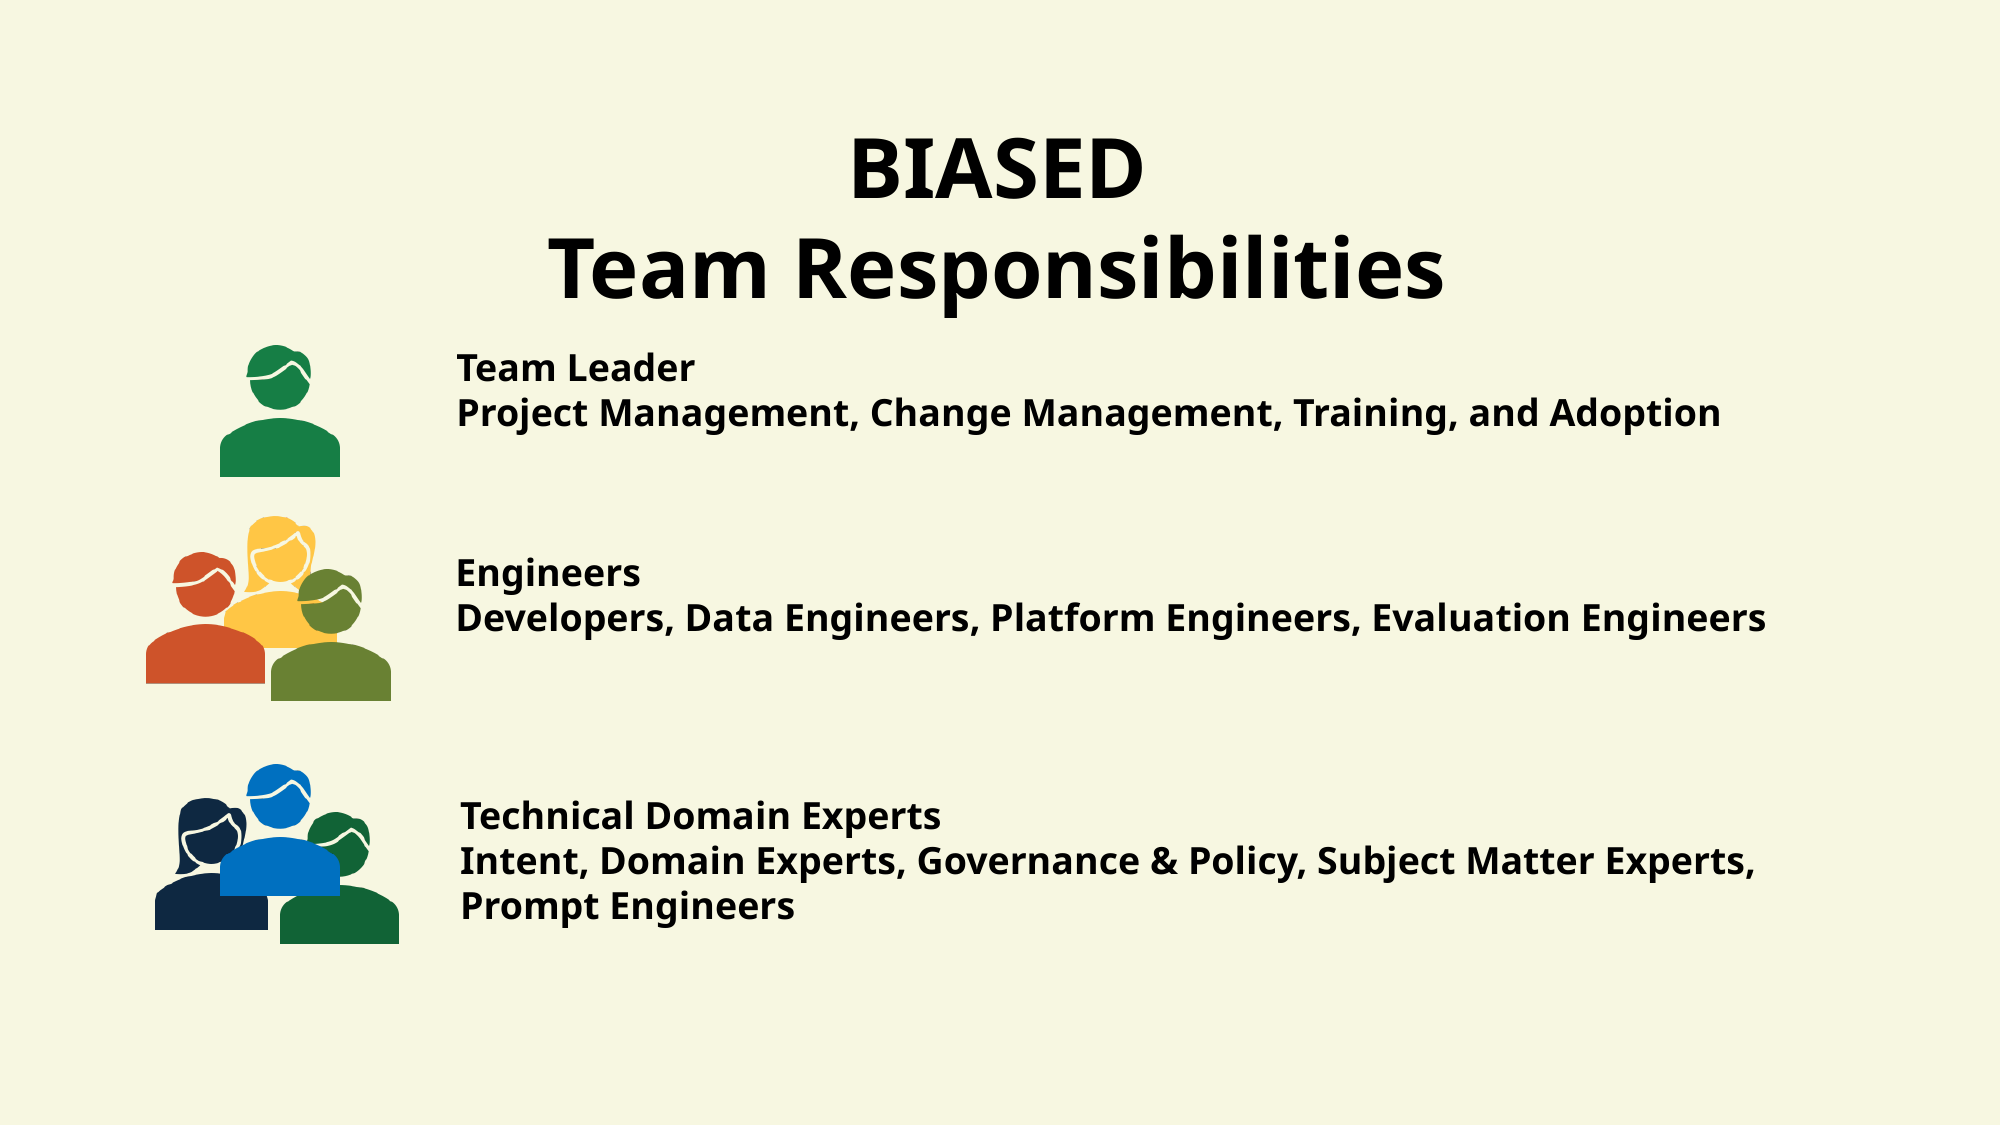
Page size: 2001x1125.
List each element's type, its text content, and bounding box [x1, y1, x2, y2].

picture [115, 324, 420, 727]
text_box BIASED Team Responsibilities [207, 107, 1787, 323]
text_box Technical Domain Experts Intent, Domain Experts, Governance & Policy, Subject Matter Experts, Prompt Engineers [445, 784, 1783, 935]
text_box Team Leader Project Management, Change Management, Training, and Adoption [441, 336, 1739, 442]
picture [126, 742, 429, 970]
text_box Engineers Developers, Data Engineers, Platform Engineers, Evaluation Engineers [440, 542, 1784, 647]
